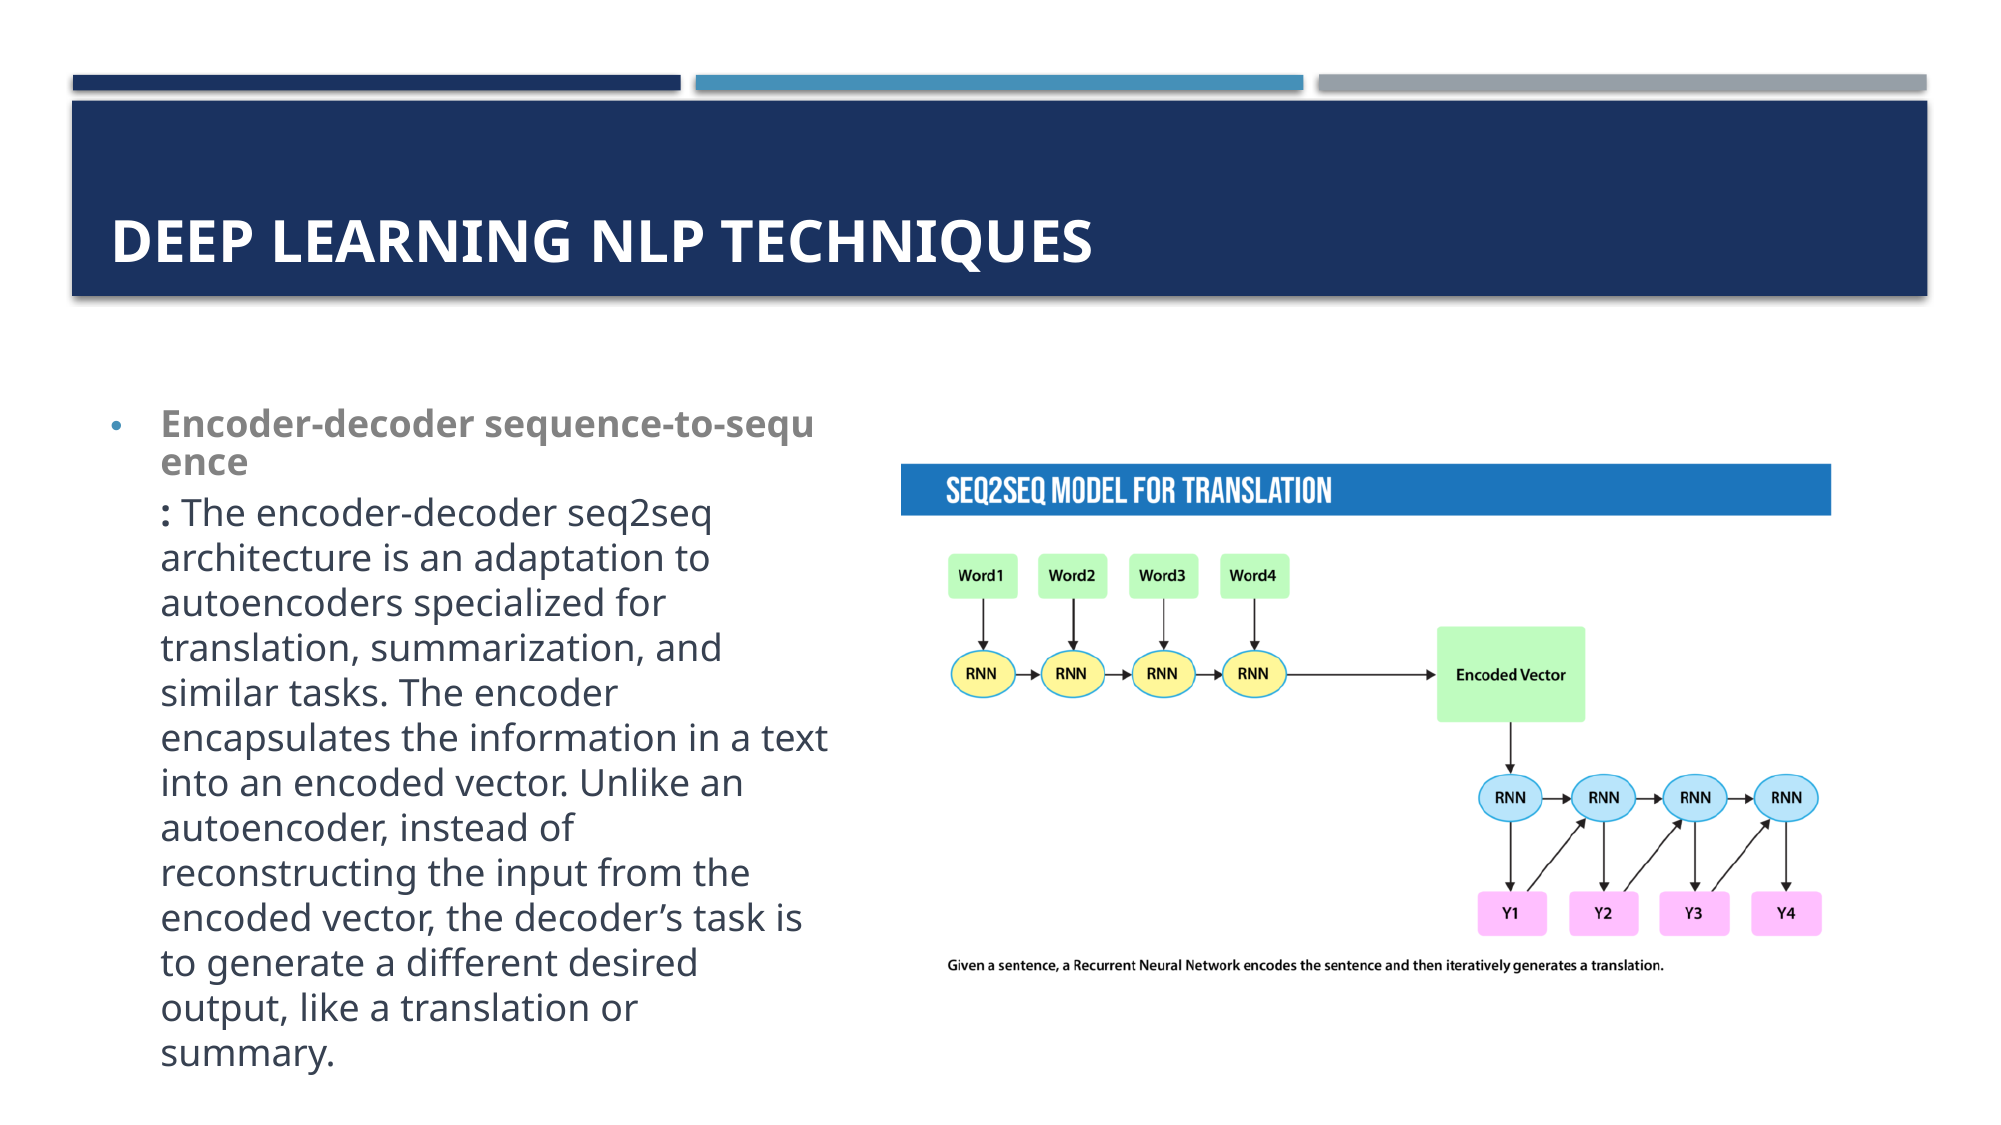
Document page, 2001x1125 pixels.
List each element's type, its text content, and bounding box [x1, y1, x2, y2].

title Deep learning NLP Techniques [95, 115, 1905, 282]
list Encoder-decoder sequence-to-sequence: The encoder-decoder seq2seq architecture is an adaptation to autoencoders specialized for translation, summarization, and similar tasks. The encoder encapsulates the information in a text into an encoded vector. Unlike an autoencoder, instead of reconstructing the input from the encoded vector, the decoder’s task is to generate a different desired output, like a translation or summary. [95, 357, 849, 1079]
picture [900, 451, 1891, 1011]
